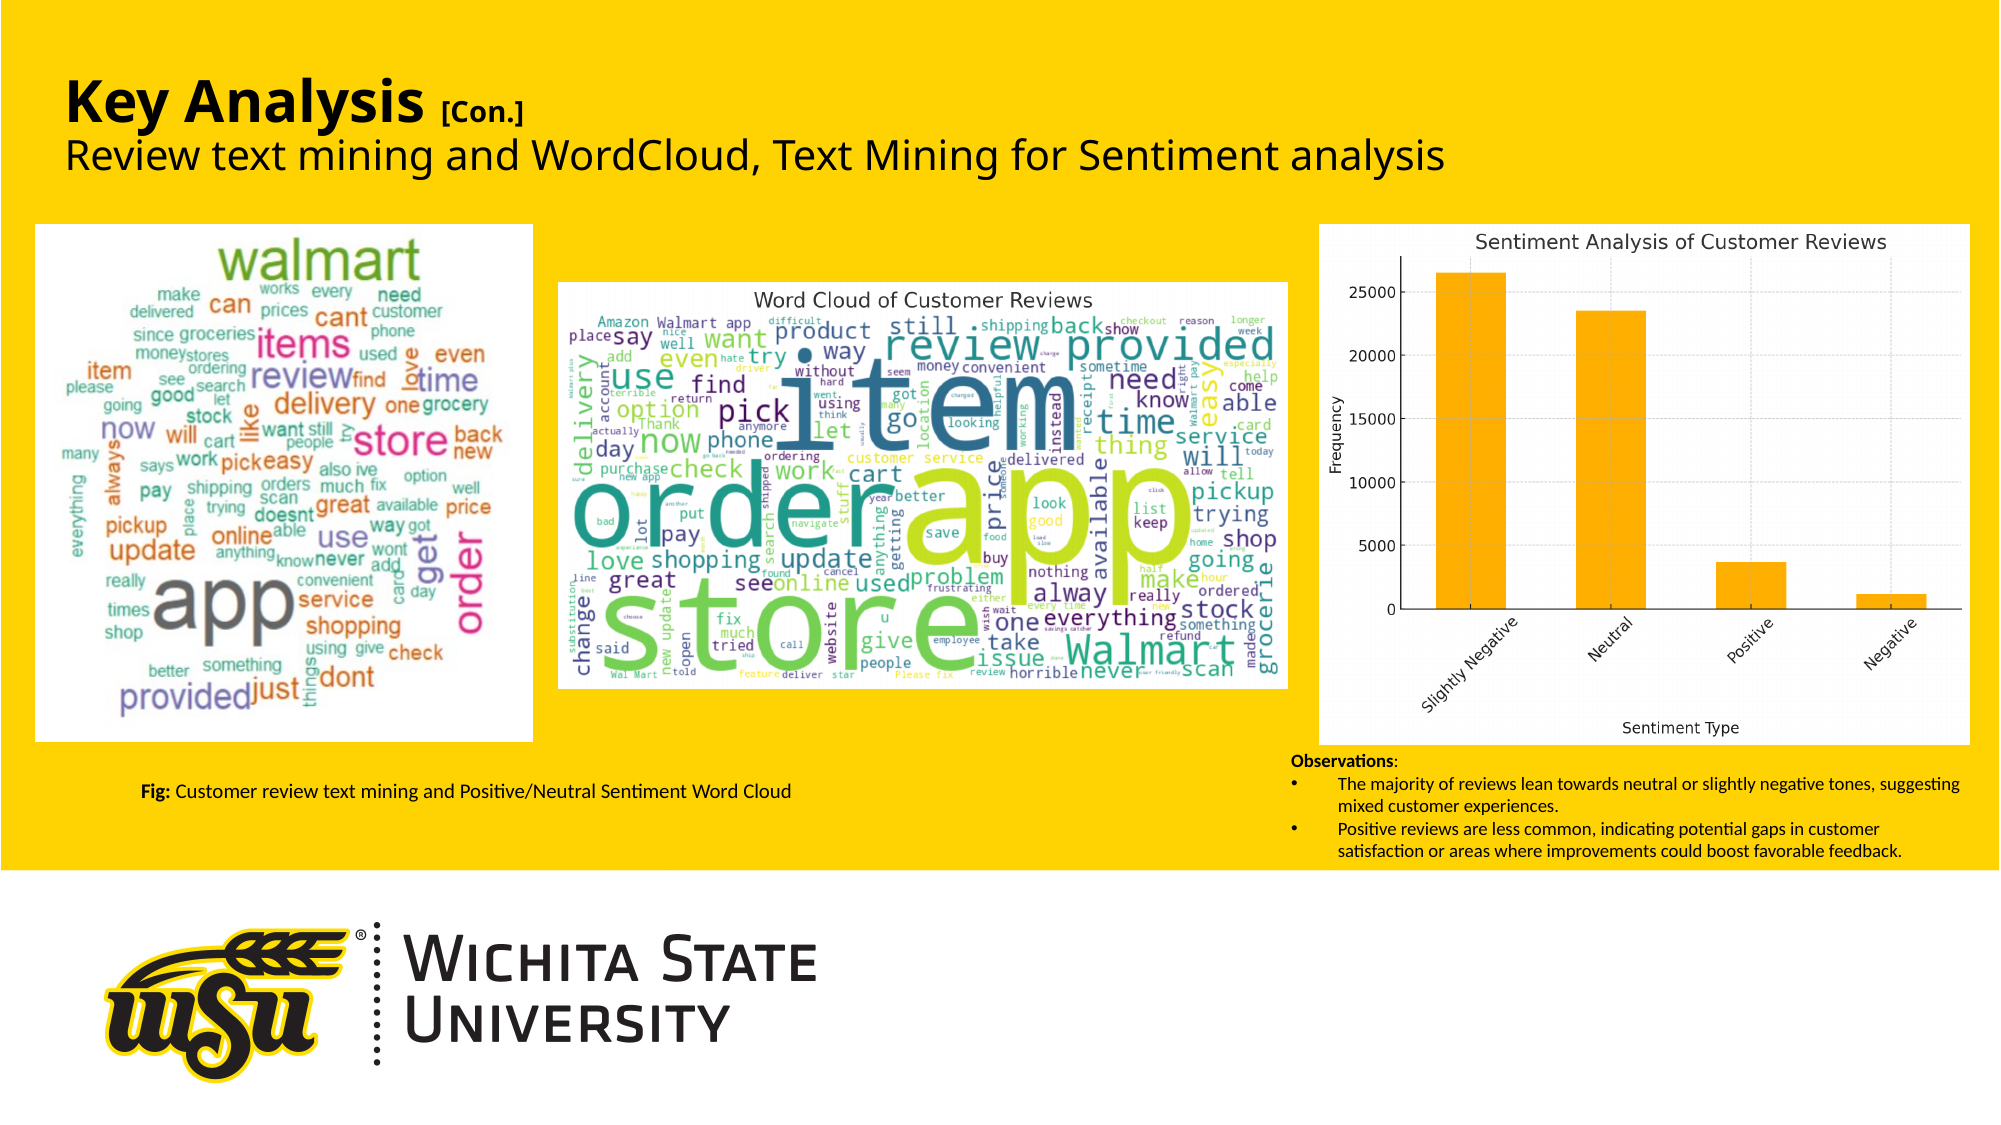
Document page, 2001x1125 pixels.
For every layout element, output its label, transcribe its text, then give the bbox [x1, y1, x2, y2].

list [106, 198, 1832, 771]
picture [1, 0, 1999, 1125]
title Key Analysis [Con.] Review text mining and WordCloud, Text Mining for Sentiment analysis [49, 56, 1775, 196]
text_box Observations: The majority of reviews lean towards neutral or slightly negative tones, suggesting mixed customer experiences. Positive reviews are less common, indicating potential gaps in customer satisfaction or areas where improvements could boost favorable feedback. [1275, 741, 1984, 892]
text_box Fig: Customer review text mining and Positive/Neutral Sentiment Word Cloud [126, 770, 1001, 811]
